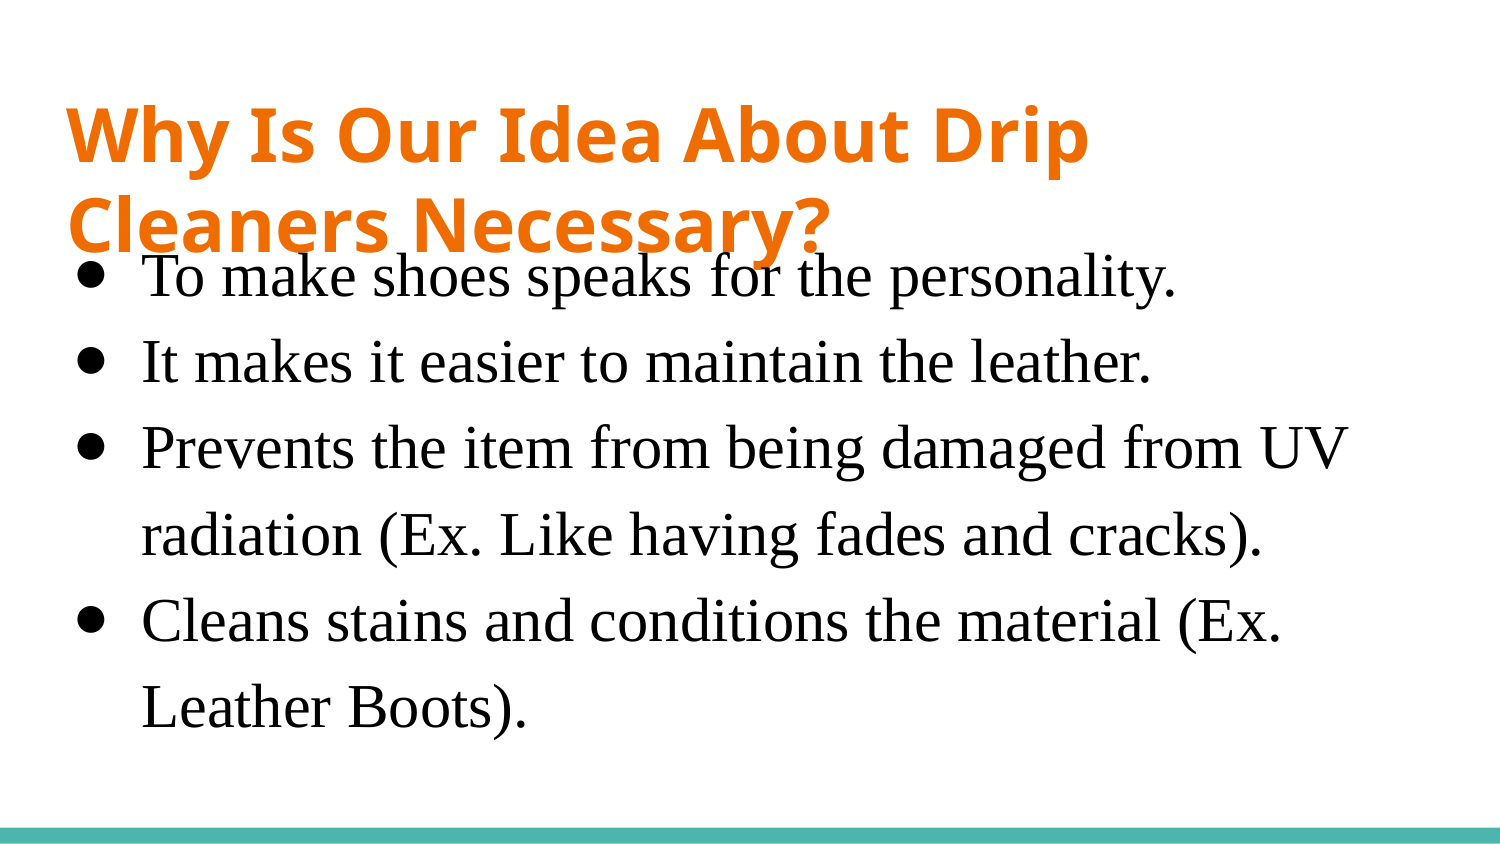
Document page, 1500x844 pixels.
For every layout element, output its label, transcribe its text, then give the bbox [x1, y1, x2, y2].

list To make shoes speaks for the personality. It makes it easier to maintain the leather. Prevents the item from being damaged from UV radiation (Ex. Like having fades and cracks). Cleans stains and conditions the material (Ex. Leather Boots). [51, 207, 1449, 750]
title Why Is Our Idea About Drip Cleaners Necessary? [51, 72, 1449, 189]
